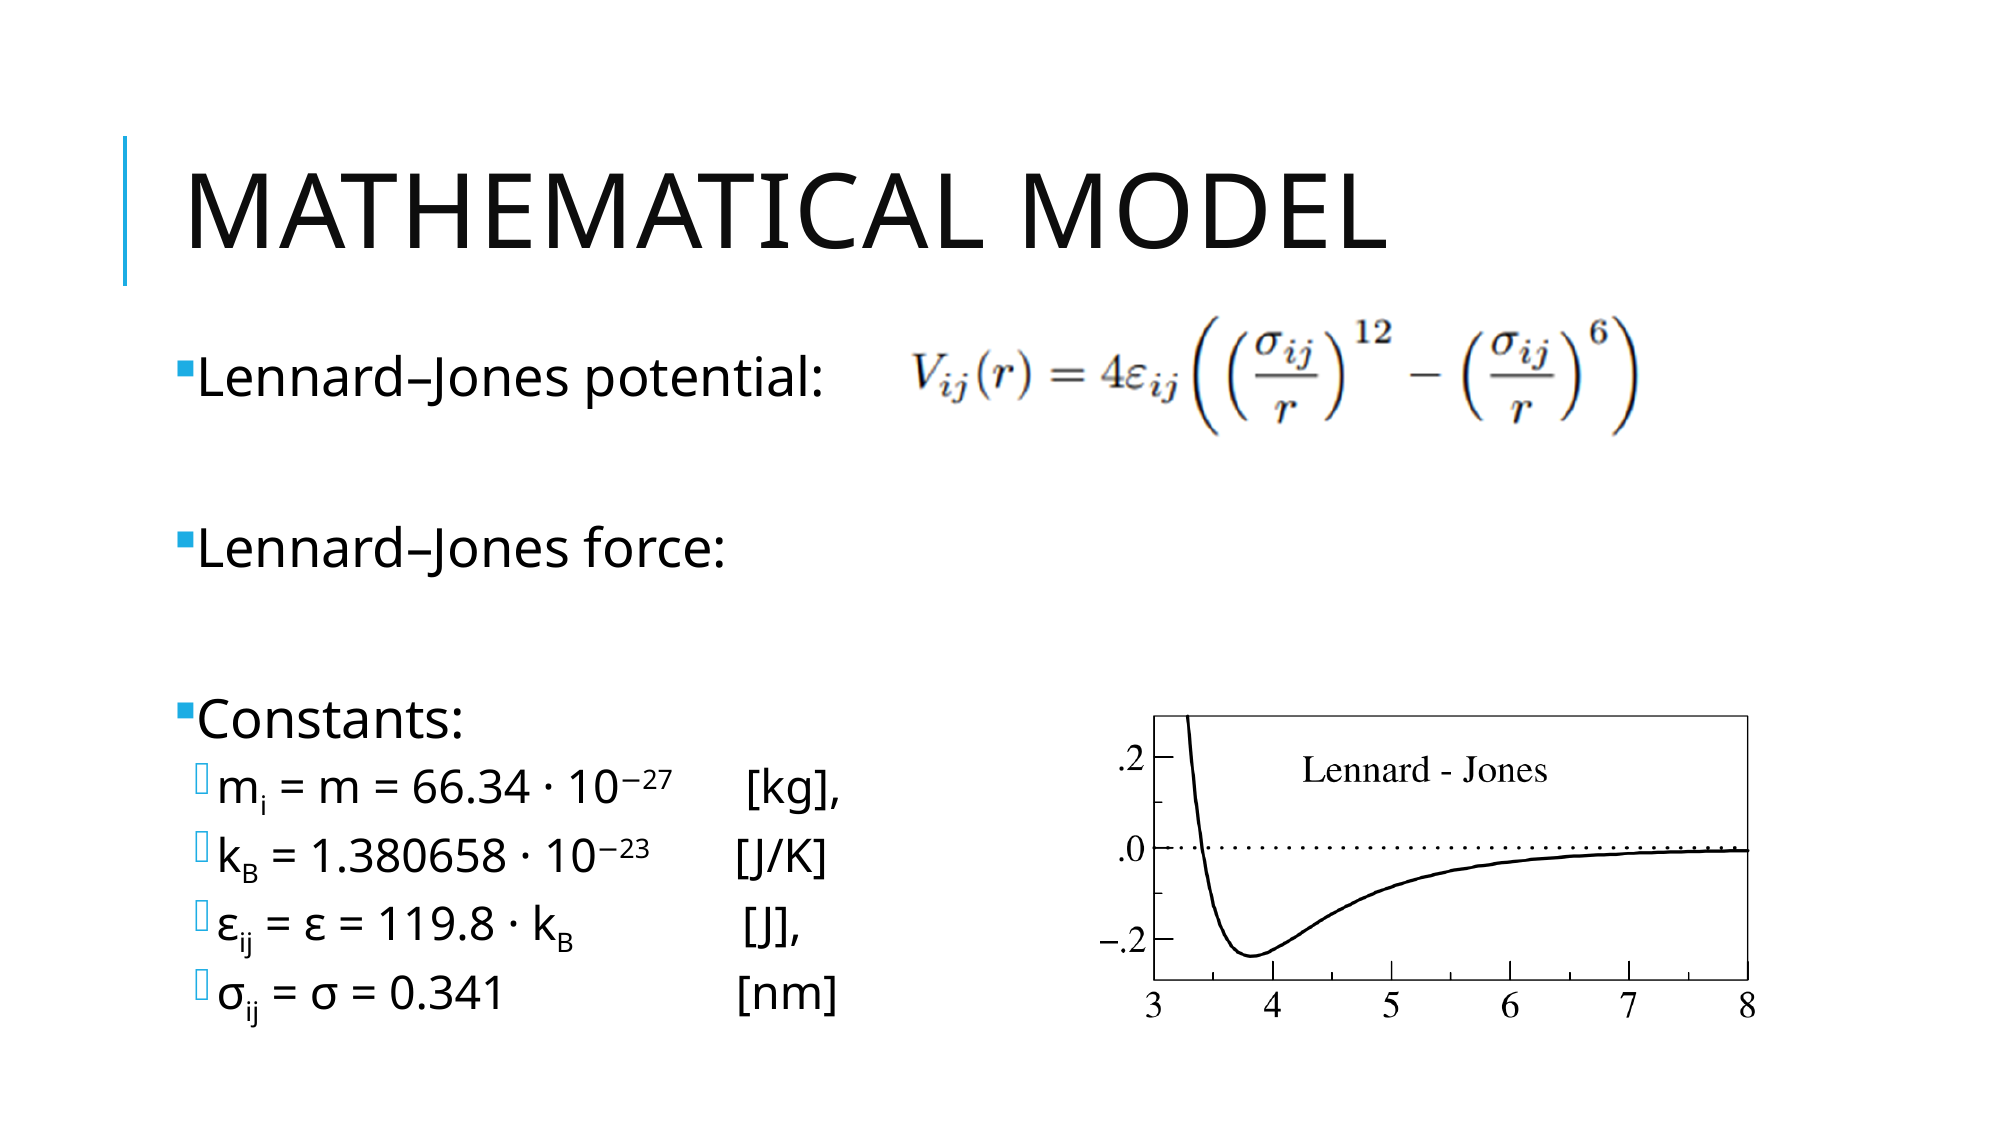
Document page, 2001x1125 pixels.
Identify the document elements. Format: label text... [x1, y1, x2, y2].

title Mathematical model [168, 96, 1763, 342]
picture [893, 300, 1643, 456]
picture [1100, 710, 1763, 1030]
